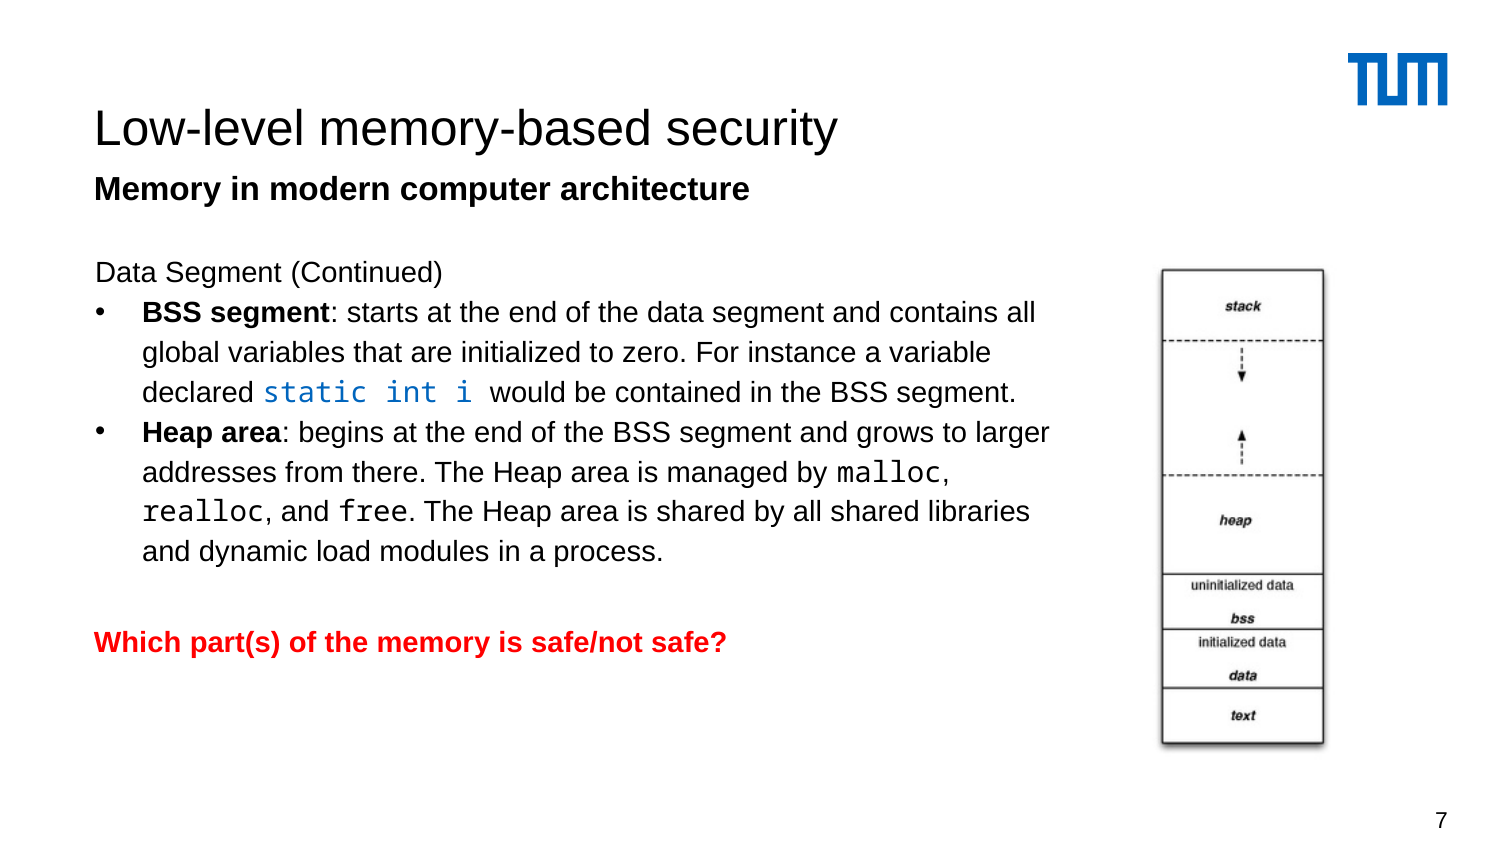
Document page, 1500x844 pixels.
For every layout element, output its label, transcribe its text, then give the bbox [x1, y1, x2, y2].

text_box Which part(s) of the memory is safe/not safe? [94, 618, 907, 659]
text_box Data Segment (Continued) BSS segment: starts at the end of the data segment and contains all global variables that are initialized to zero. For instance a variable declared static int i would be contained in the BSS segment. Heap area: begins at the end of the BSS segment and grows to larger addresses from there. The Heap area is managed by malloc, realloc, and free. The Heap area is shared by all shared libraries and dynamic load modules in a process. [95, 248, 1060, 713]
title Low-level memory-based security [93, 88, 1448, 152]
picture [1142, 254, 1343, 766]
slide_number 7 [1111, 796, 1448, 842]
list Memory in modern computer architecture [93, 161, 1376, 224]
